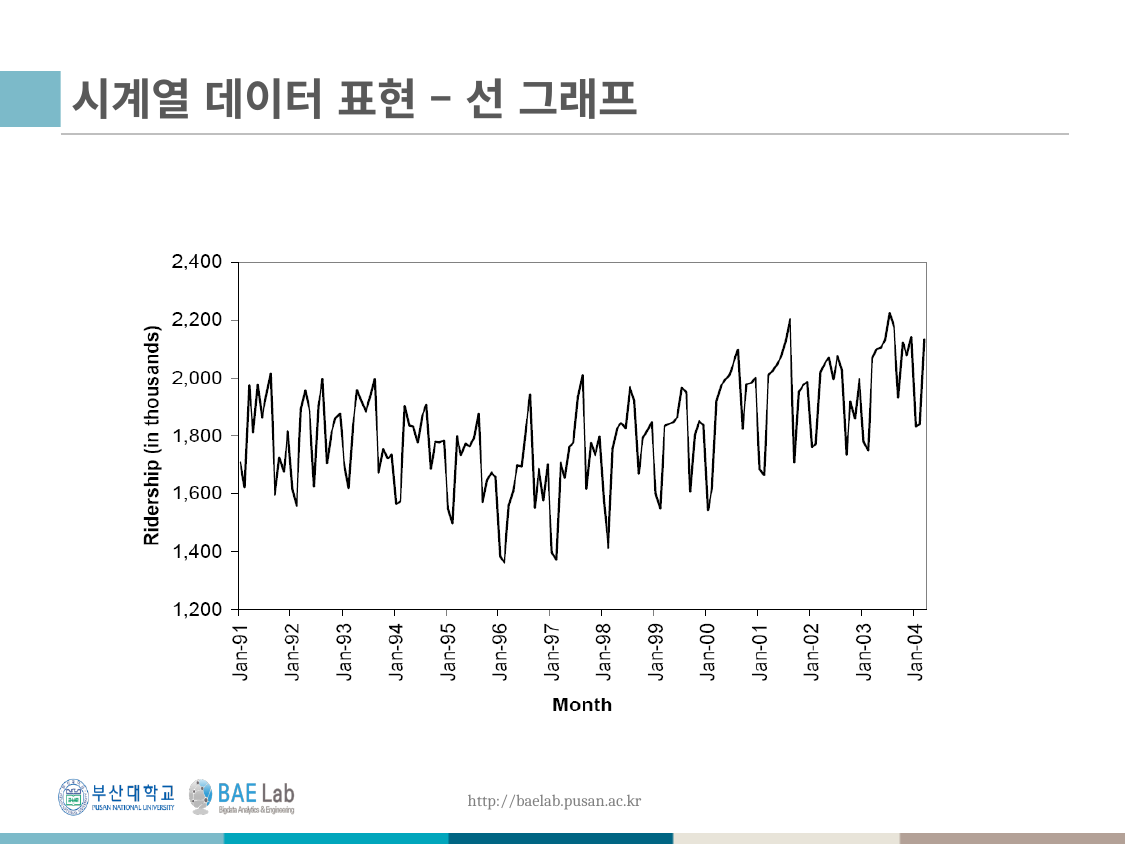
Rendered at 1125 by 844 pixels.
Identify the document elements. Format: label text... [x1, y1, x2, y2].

title 시계열 데이터 표현 – 선 그래프 [56, 71, 1069, 125]
picture [673, 833, 1125, 844]
picture [55, 775, 175, 819]
picture [186, 776, 300, 816]
picture [136, 241, 940, 721]
picture [0, 833, 448, 844]
